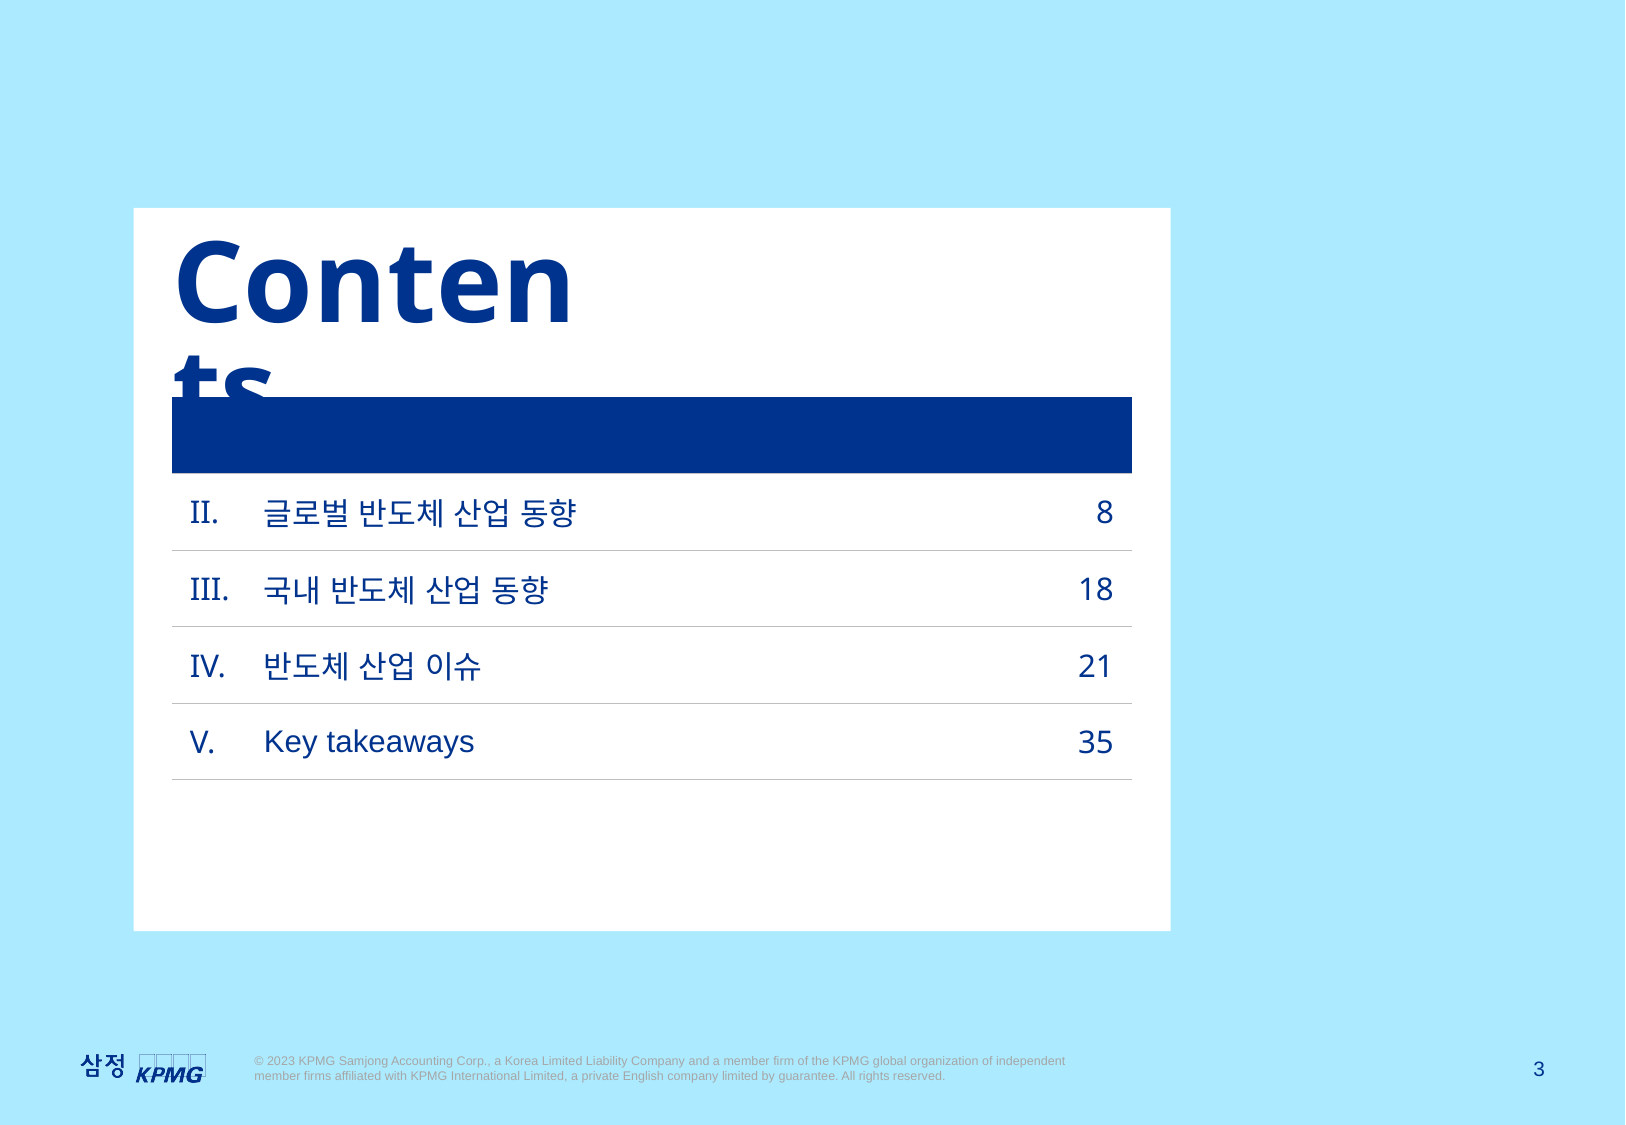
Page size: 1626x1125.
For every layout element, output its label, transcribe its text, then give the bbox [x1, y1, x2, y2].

table_cell 글로벌 반도체 산업 동향 [264, 474, 1033, 550]
table_cell 35 [1033, 704, 1132, 779]
table_cell 8 [1033, 474, 1132, 550]
table_cell III. [172, 551, 264, 626]
table_header 반도체 산업 개요 [264, 397, 1033, 473]
table_cell 국내 반도체 산업 동향 [264, 551, 1033, 626]
table_header I. [172, 397, 264, 473]
table_cell IV. [172, 627, 264, 703]
table_cell 21 [1033, 627, 1132, 703]
table_cell V. [172, 704, 264, 779]
picture [80, 1054, 206, 1083]
table_cell 18 [1033, 551, 1132, 626]
table_header 2 [1033, 397, 1132, 473]
table_cell 반도체 산업 이슈 [264, 627, 1033, 703]
table_cell II. [172, 474, 264, 550]
table_cell Key takeaways [264, 704, 1033, 779]
